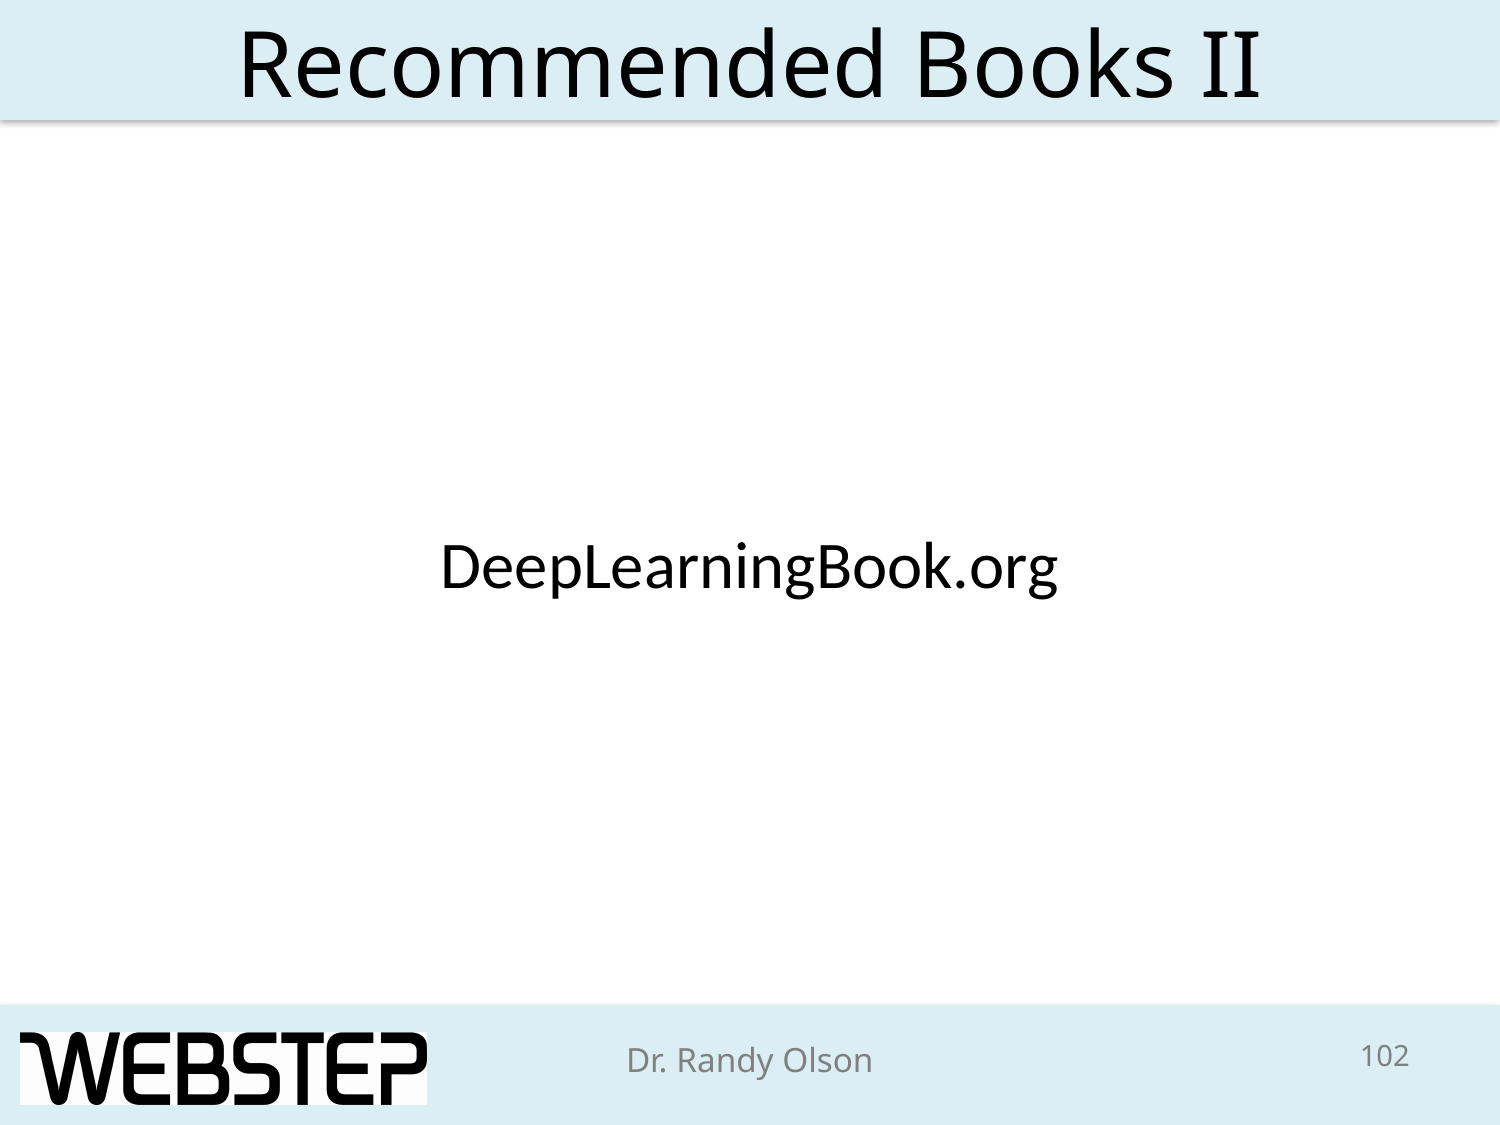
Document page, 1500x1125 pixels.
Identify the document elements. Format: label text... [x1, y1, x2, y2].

slide_number 102 [1310, 1026, 1425, 1088]
text_box DeepLearningBook.org [425, 514, 1075, 610]
title Recommended Books II [75, 0, 1425, 155]
picture [20, 1032, 427, 1105]
